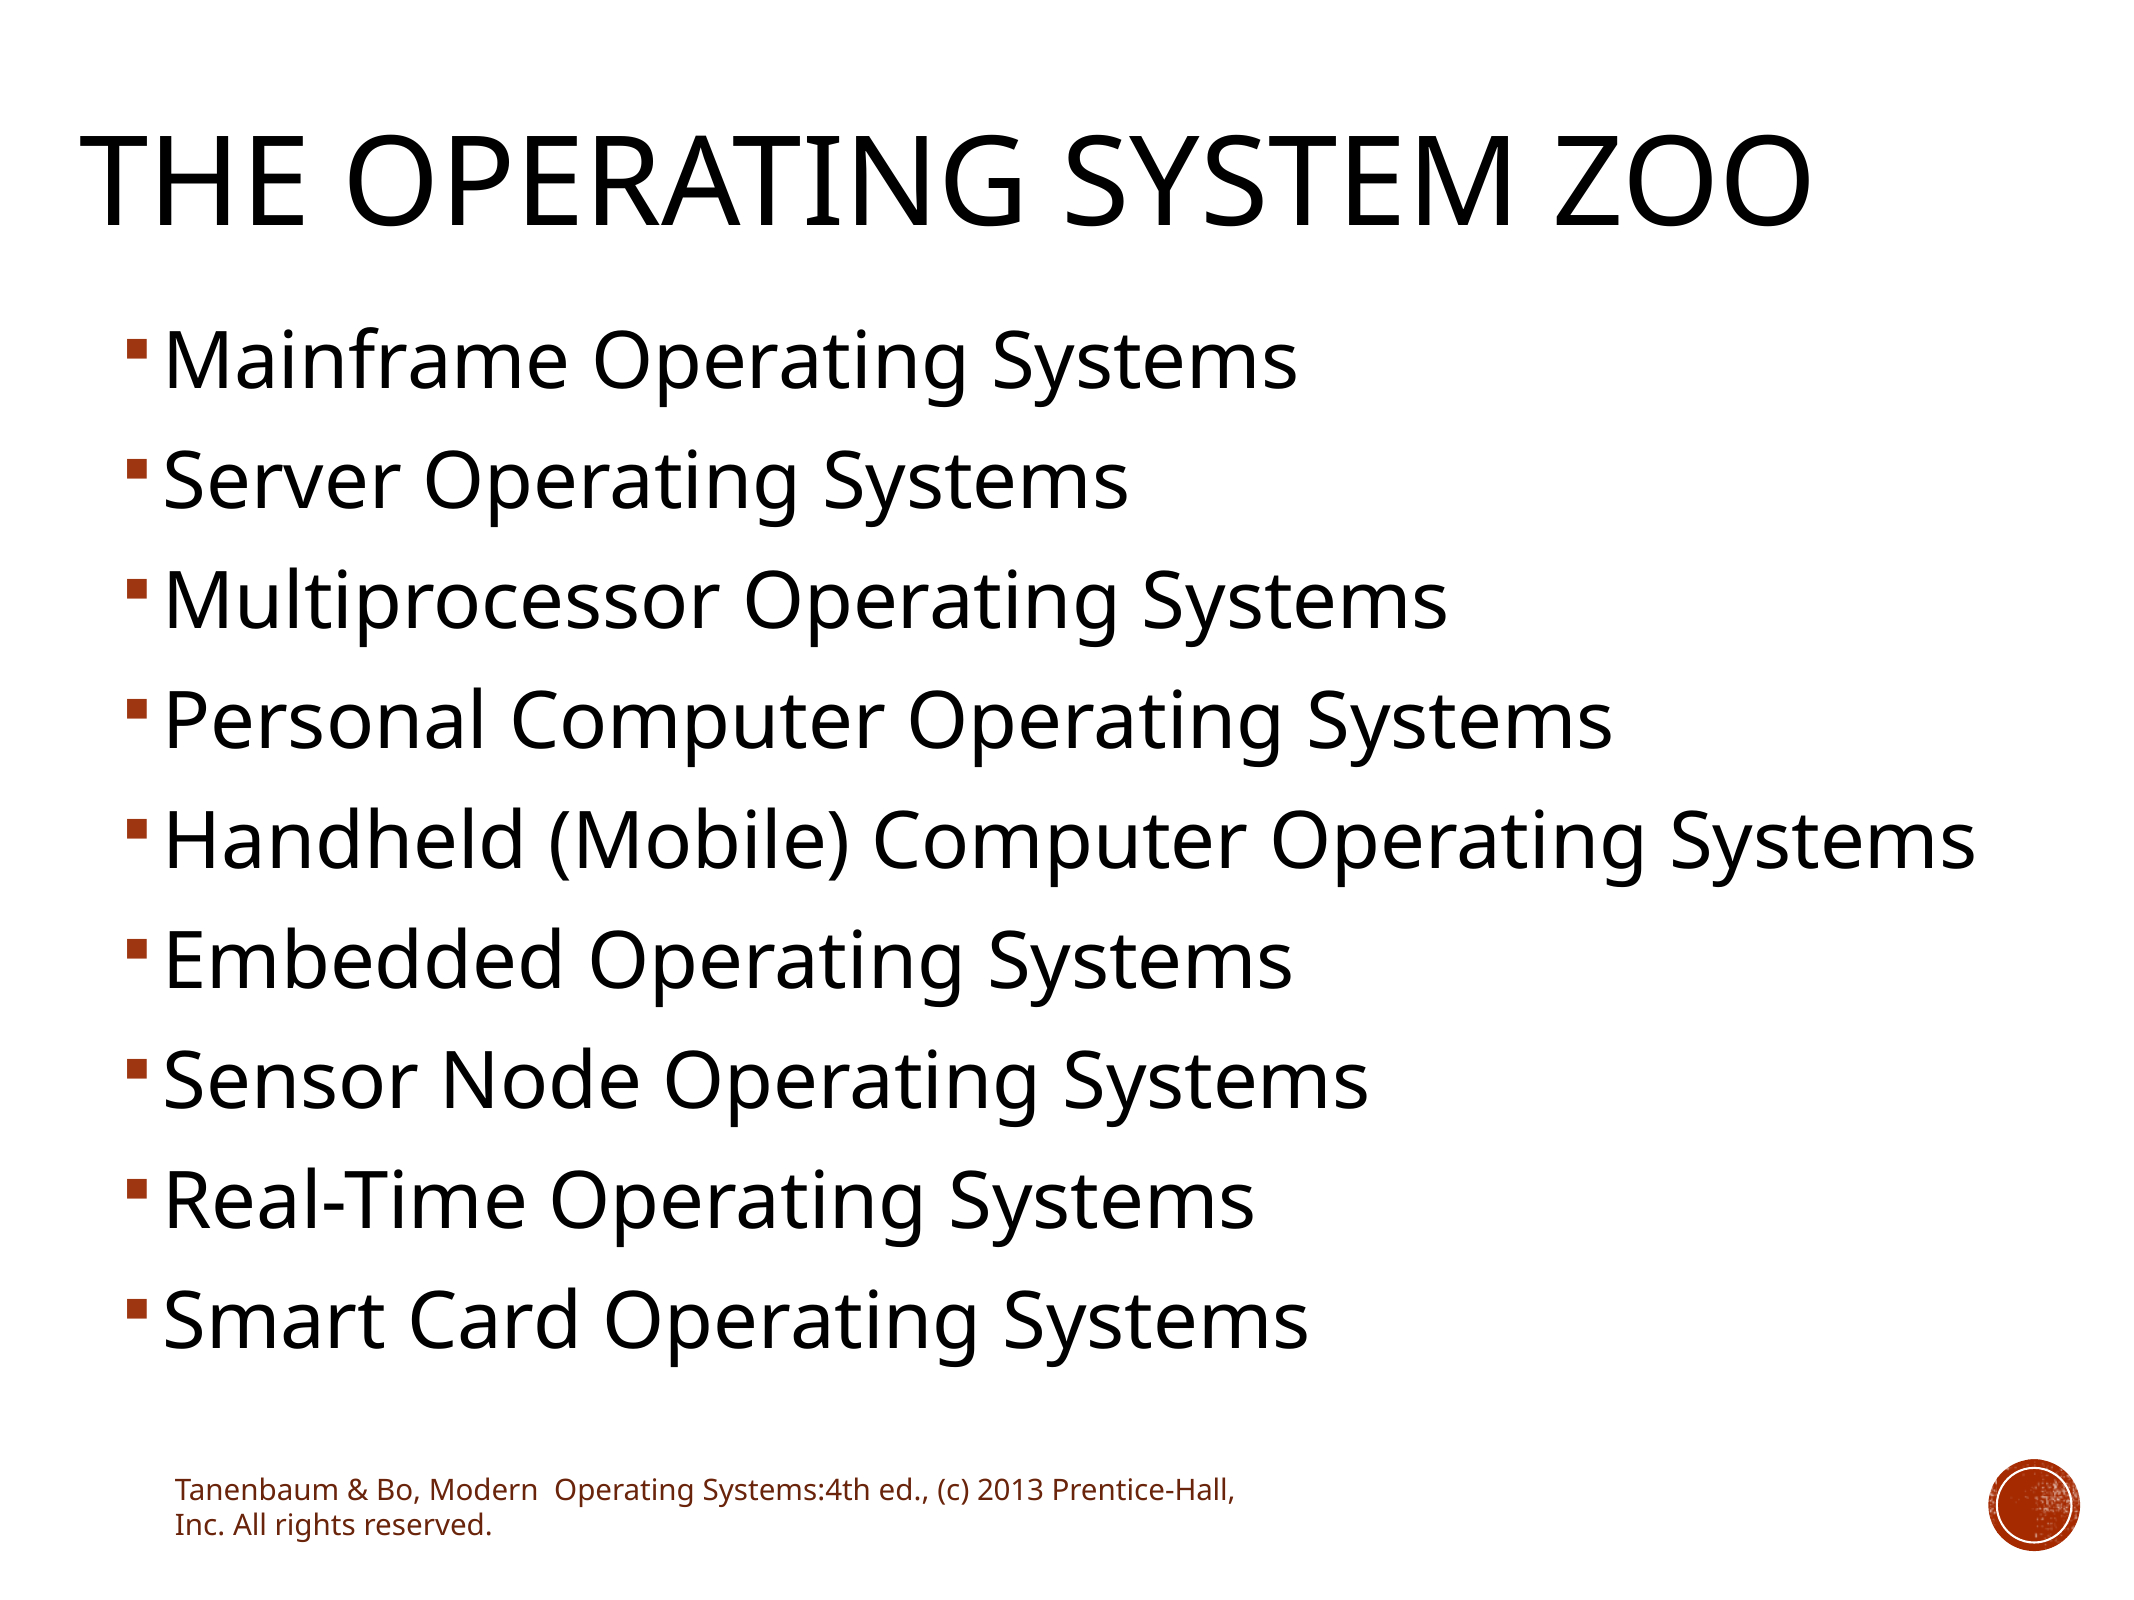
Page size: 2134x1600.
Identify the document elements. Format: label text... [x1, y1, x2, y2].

footer Tanenbaum & Bo, Modern Operating Systems:4th ed., (c) 2013 Prentice-Hall, Inc. All rights reserved. [159, 1463, 1268, 1549]
list Mainframe Operating Systems Server Operating Systems Multiprocessor Operating Systems Personal Computer Operating Systems Handheld (Mobile) Computer Operating Systems Embedded Operating Systems Sensor Node Operating Systems Real-Time Operating Systems Smart Card Operating Systems [106, 312, 2027, 1430]
title The Operating System Zoo [64, 0, 1879, 373]
